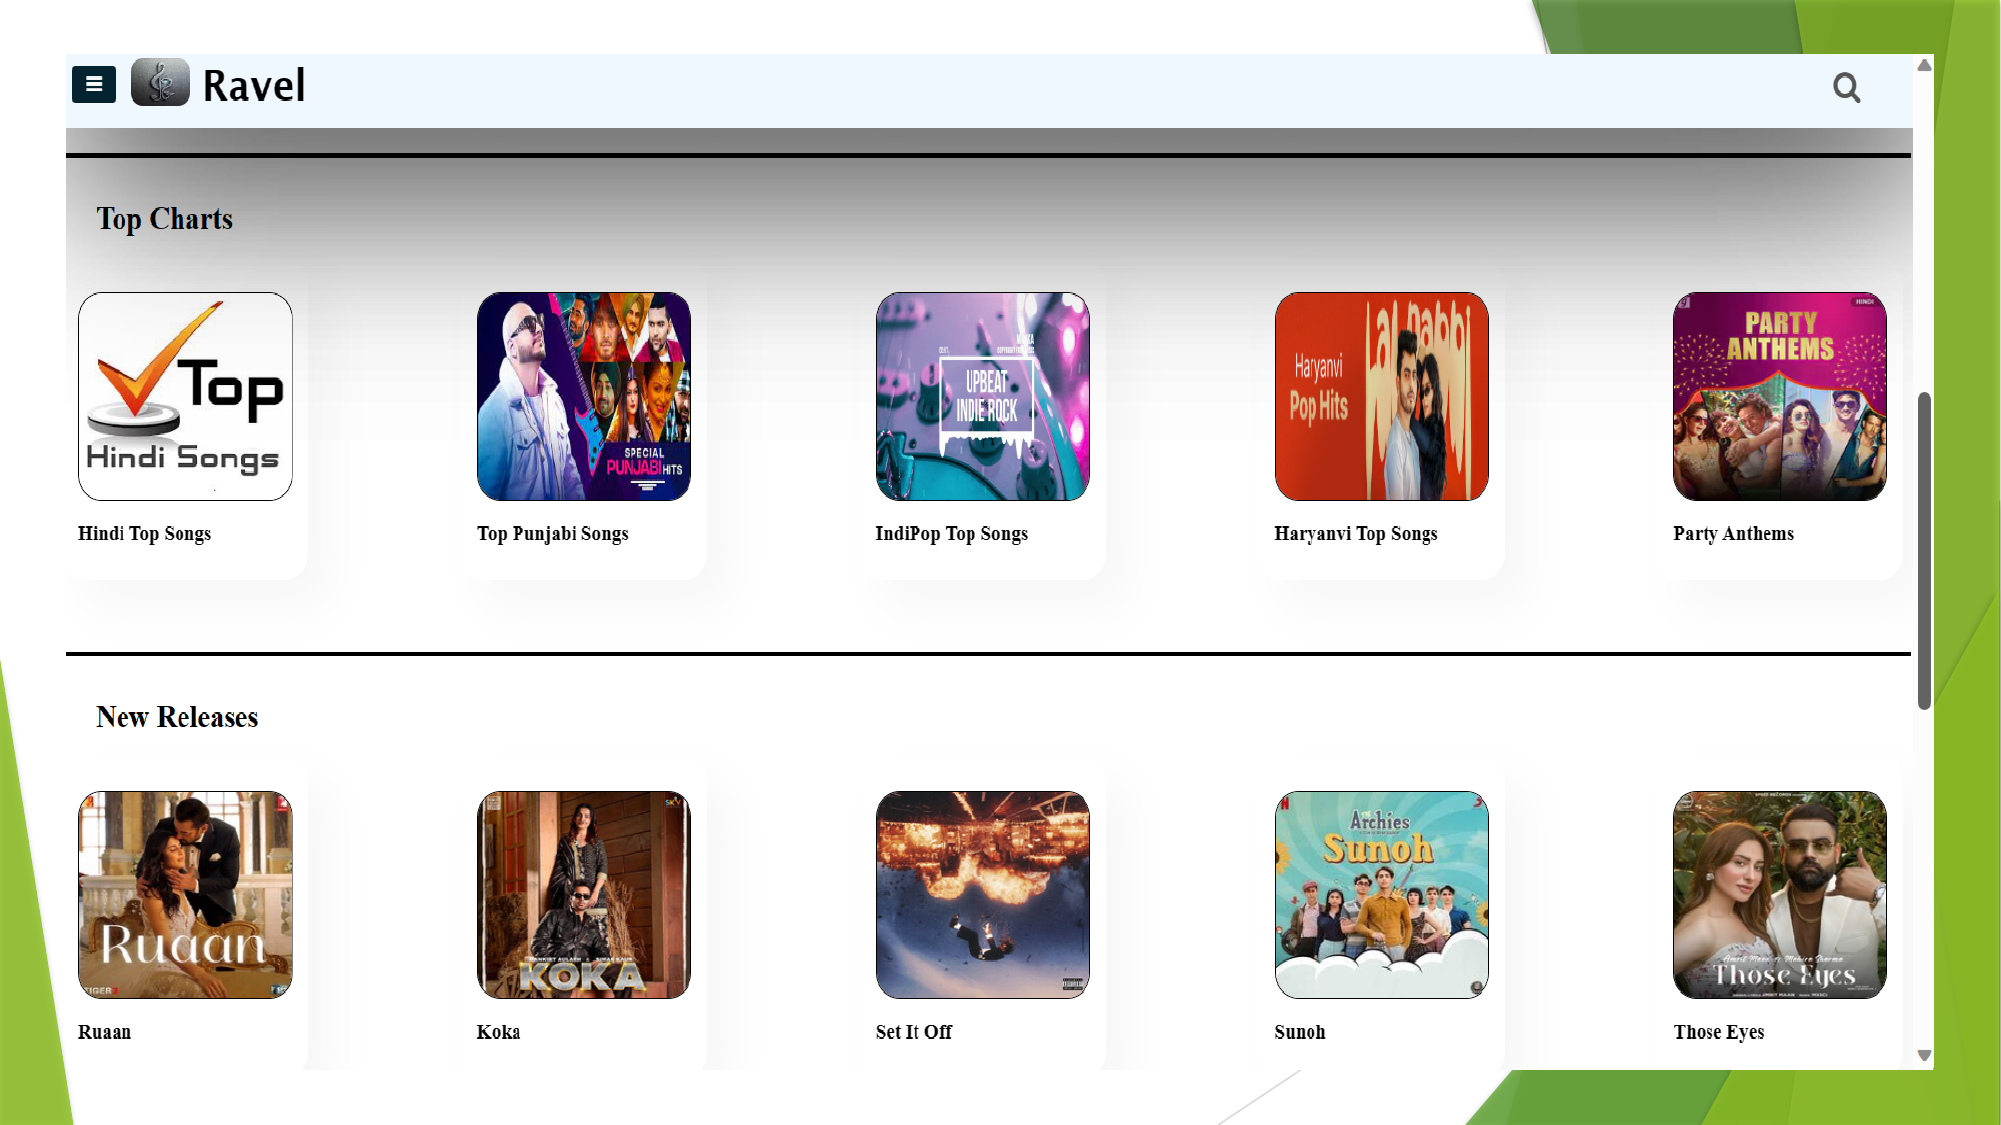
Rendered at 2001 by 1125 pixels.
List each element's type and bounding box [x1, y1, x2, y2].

picture [66, 54, 1934, 1071]
